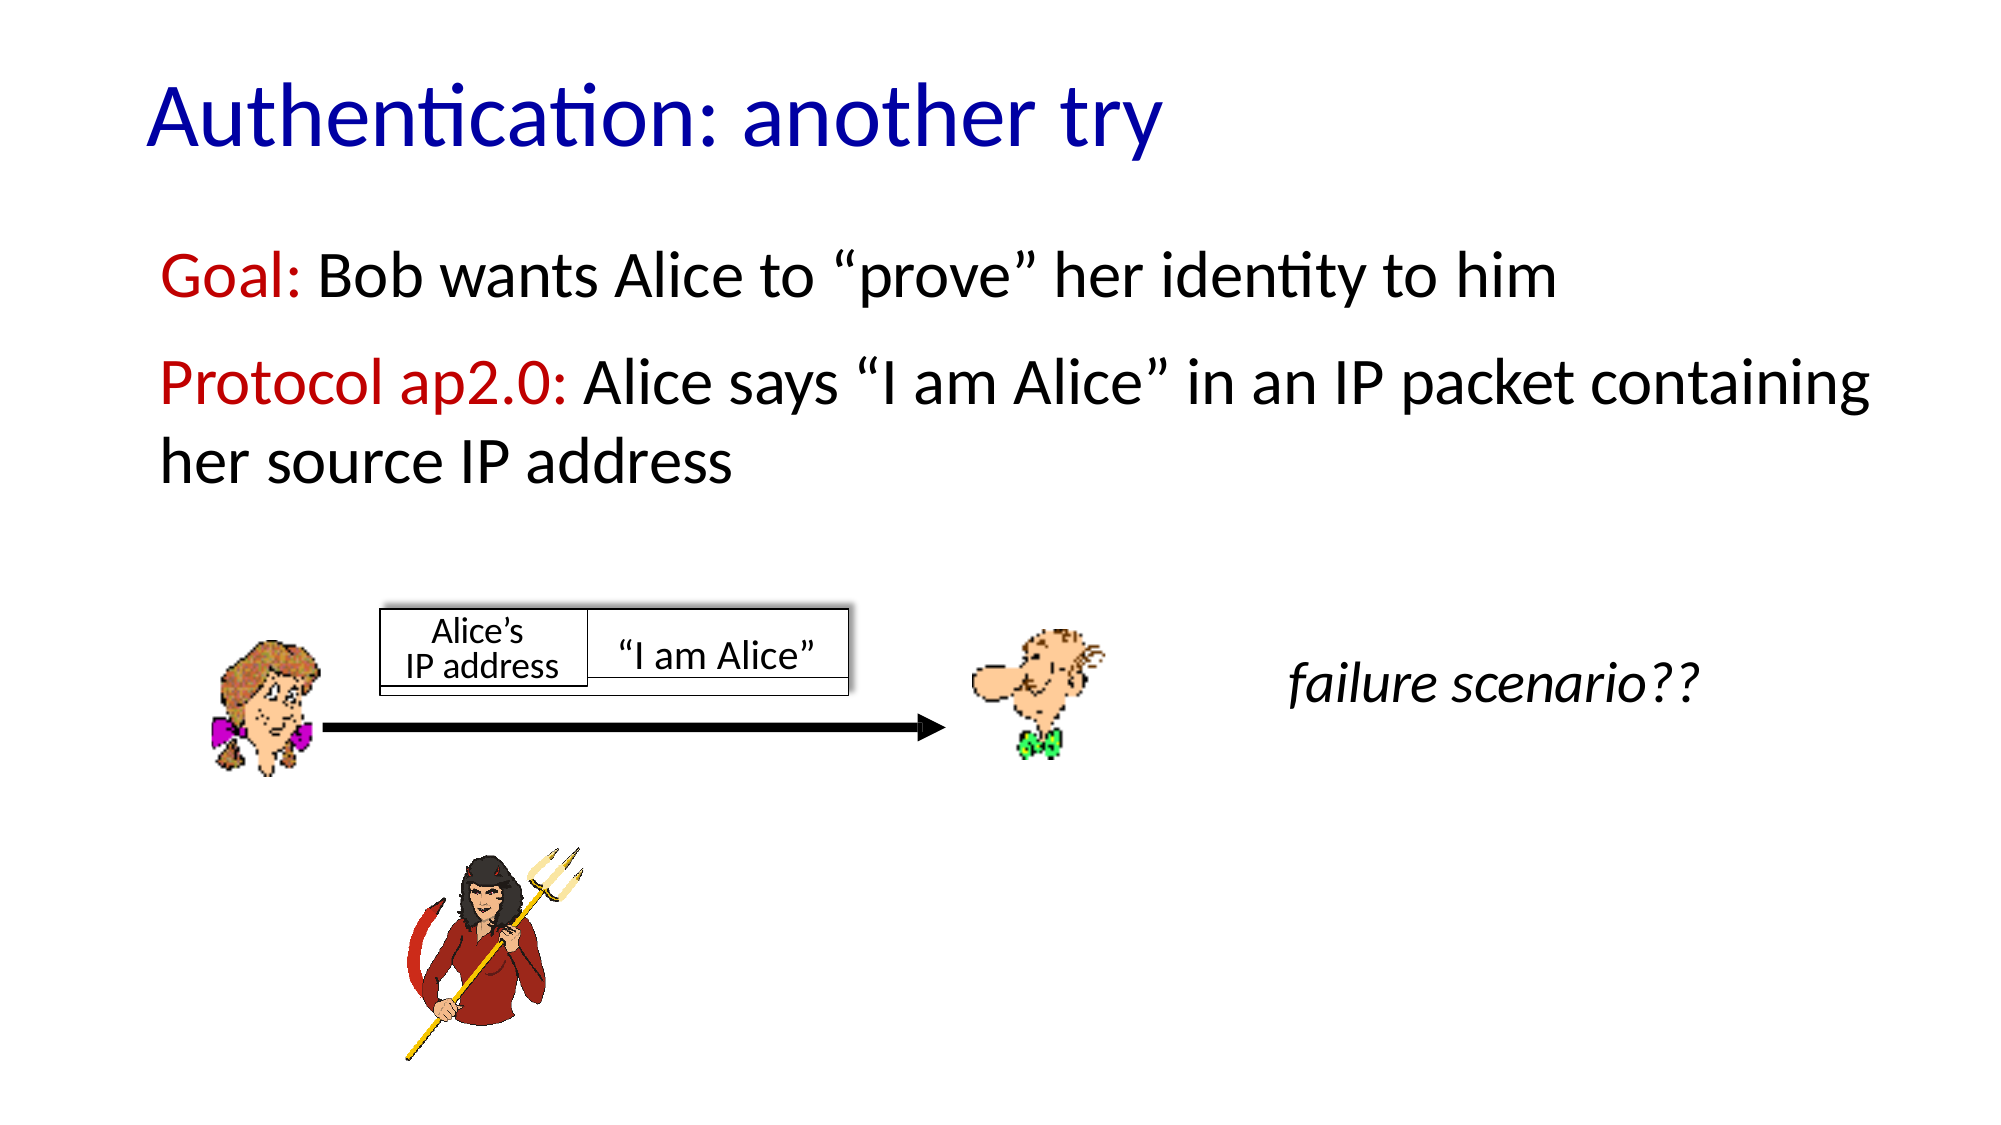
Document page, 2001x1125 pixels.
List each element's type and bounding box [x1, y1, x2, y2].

text_box [158, 205, 1888, 497]
text_box [972, 629, 1106, 760]
title [143, 52, 1172, 243]
text_box [405, 847, 584, 1061]
text_box [1286, 642, 1707, 715]
text_box [322, 713, 946, 742]
text_box [211, 640, 321, 777]
text_box [375, 594, 863, 701]
